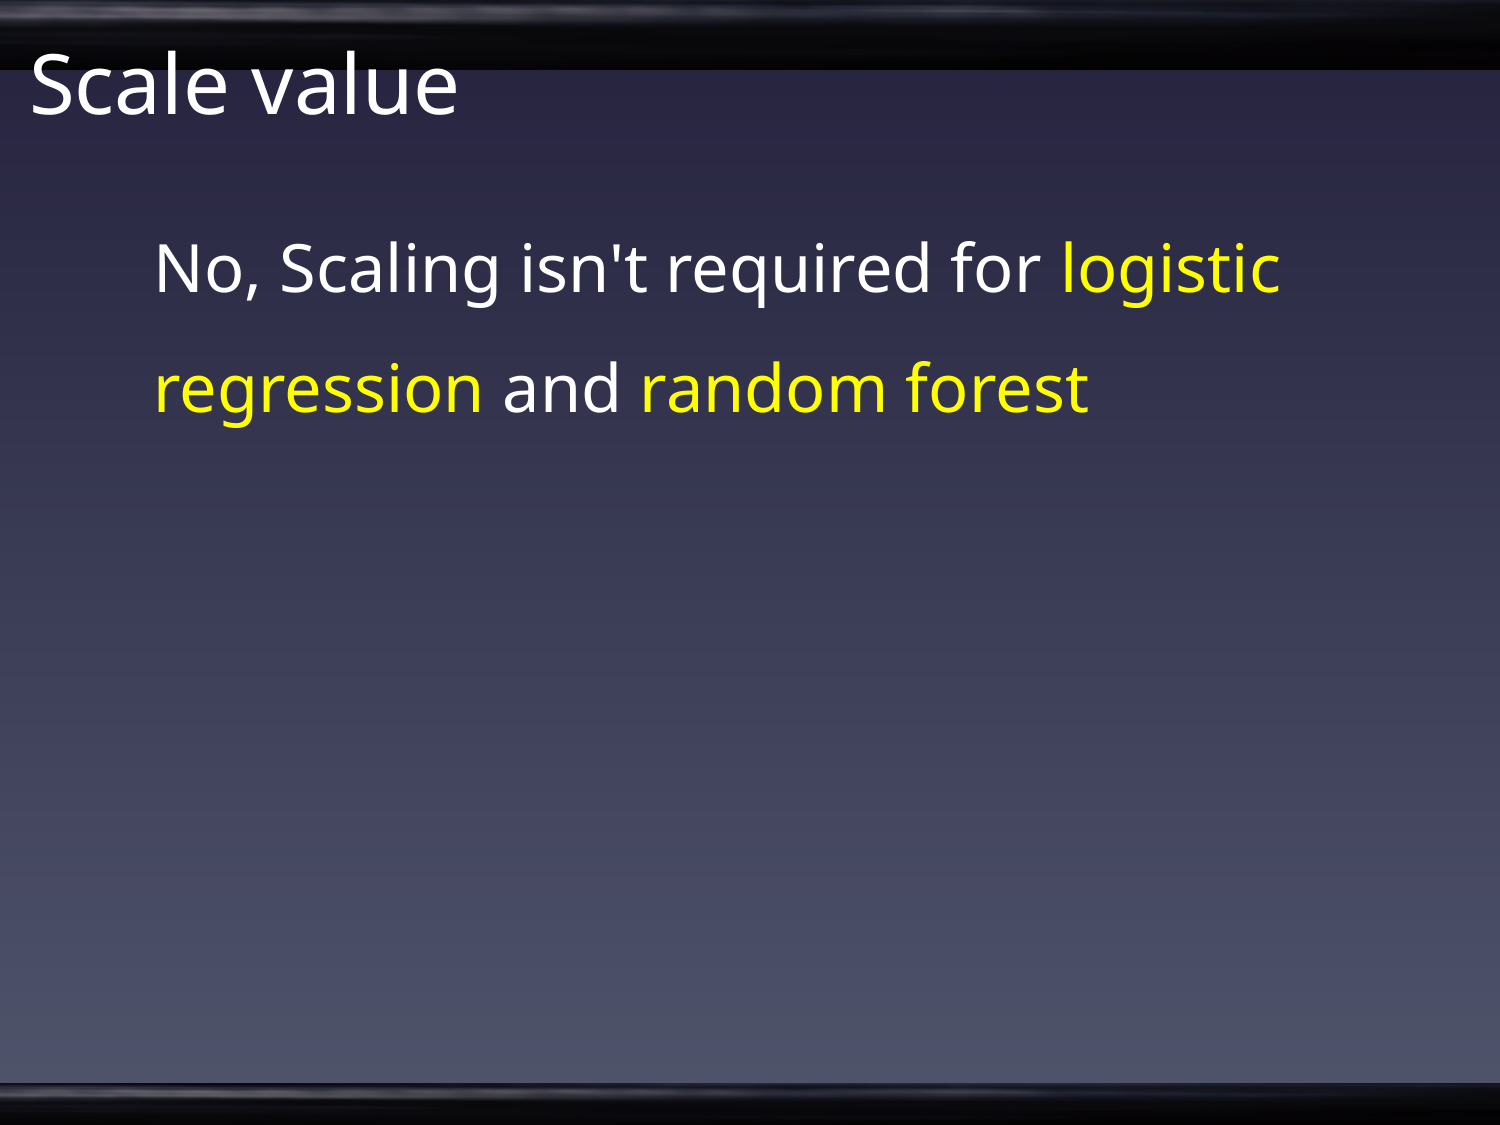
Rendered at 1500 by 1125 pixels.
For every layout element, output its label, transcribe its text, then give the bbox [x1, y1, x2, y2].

text_box Scale value [14, 24, 476, 140]
list No, Scaling isn't required for logistic regression and random forest [63, 177, 1414, 1041]
picture [0, 0, 1500, 70]
picture [0, 1083, 1500, 1125]
